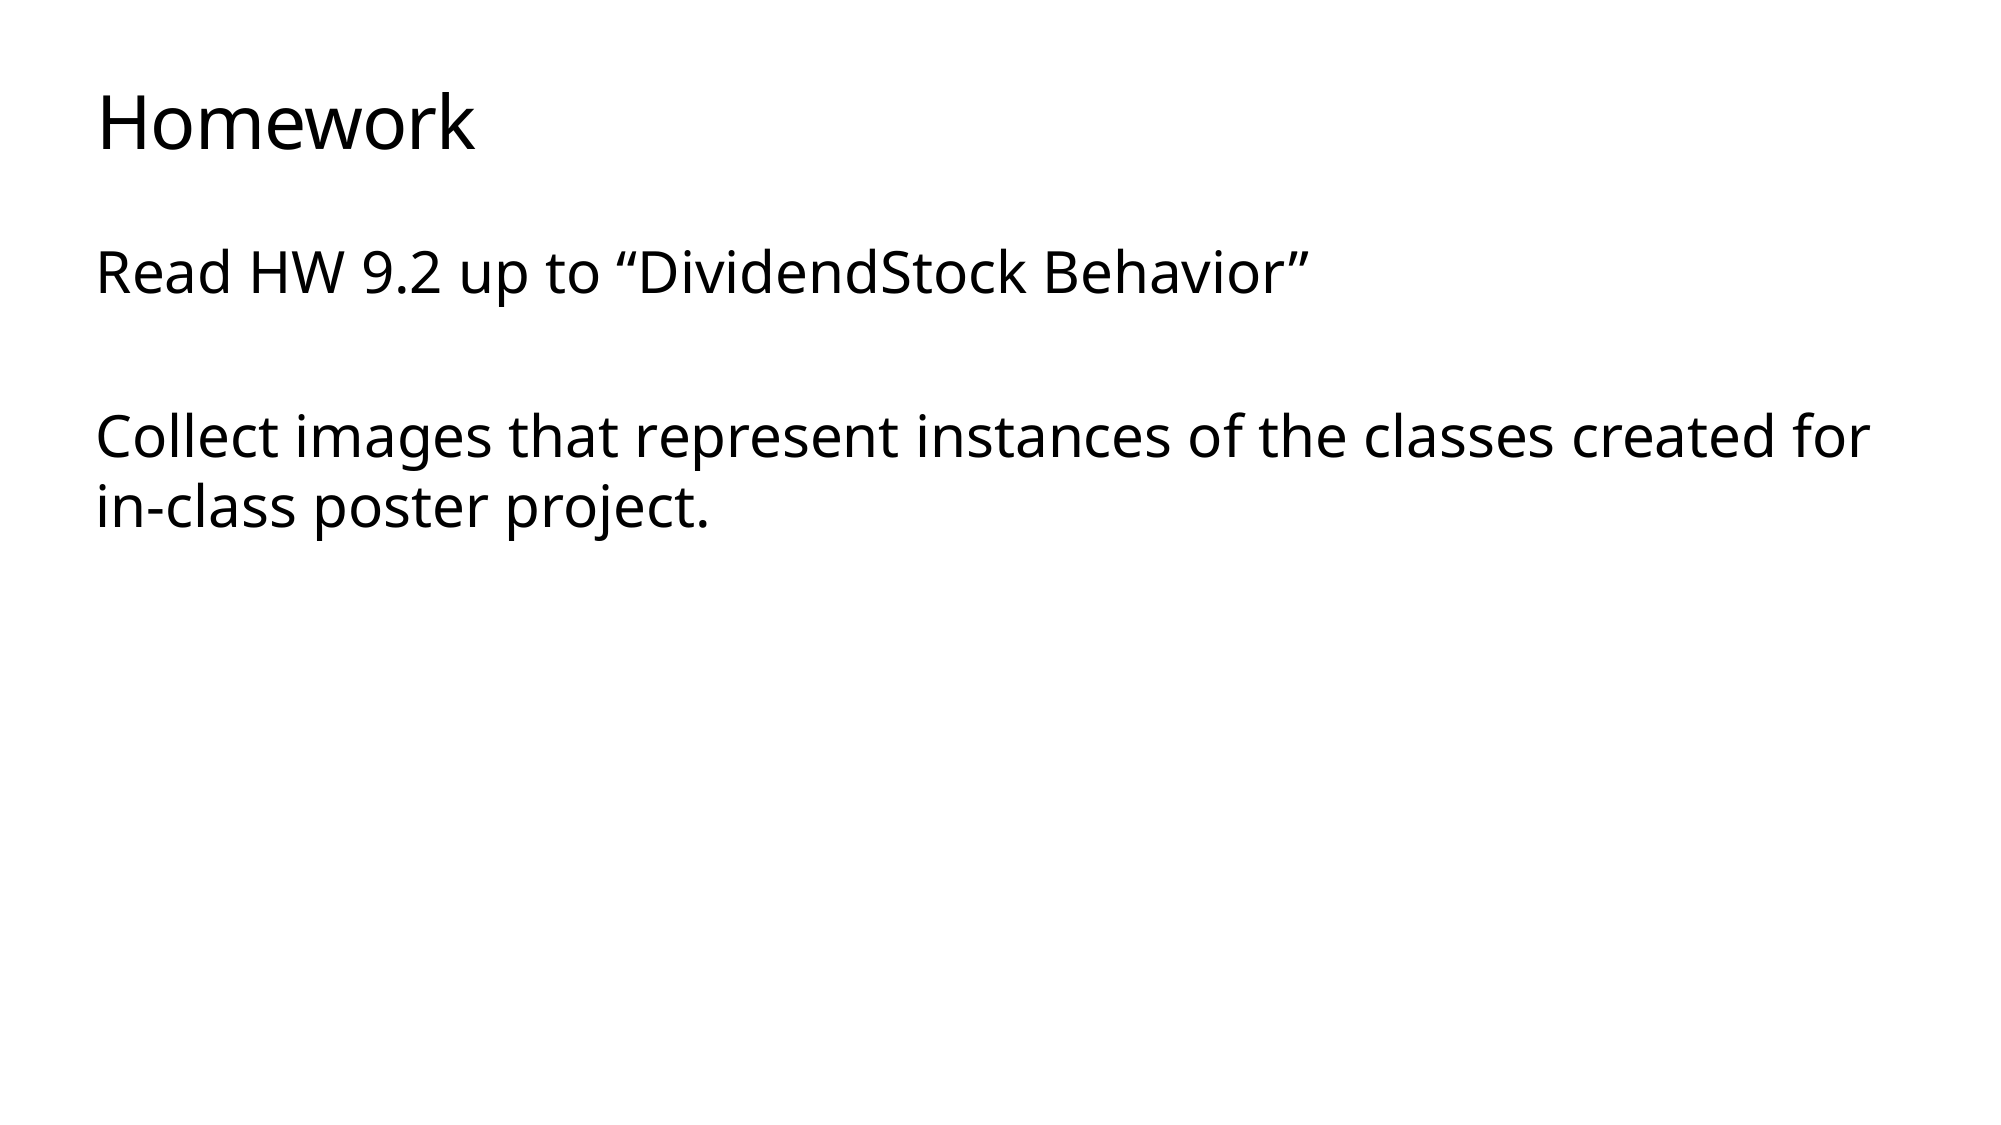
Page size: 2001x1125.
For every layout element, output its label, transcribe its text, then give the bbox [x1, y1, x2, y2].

title Homework [96, 75, 1904, 166]
list Read HW 9.2 up to “DividendStock Behavior” Collect images that represent instances of the classes created for in-class poster project. [95, 235, 1904, 501]
